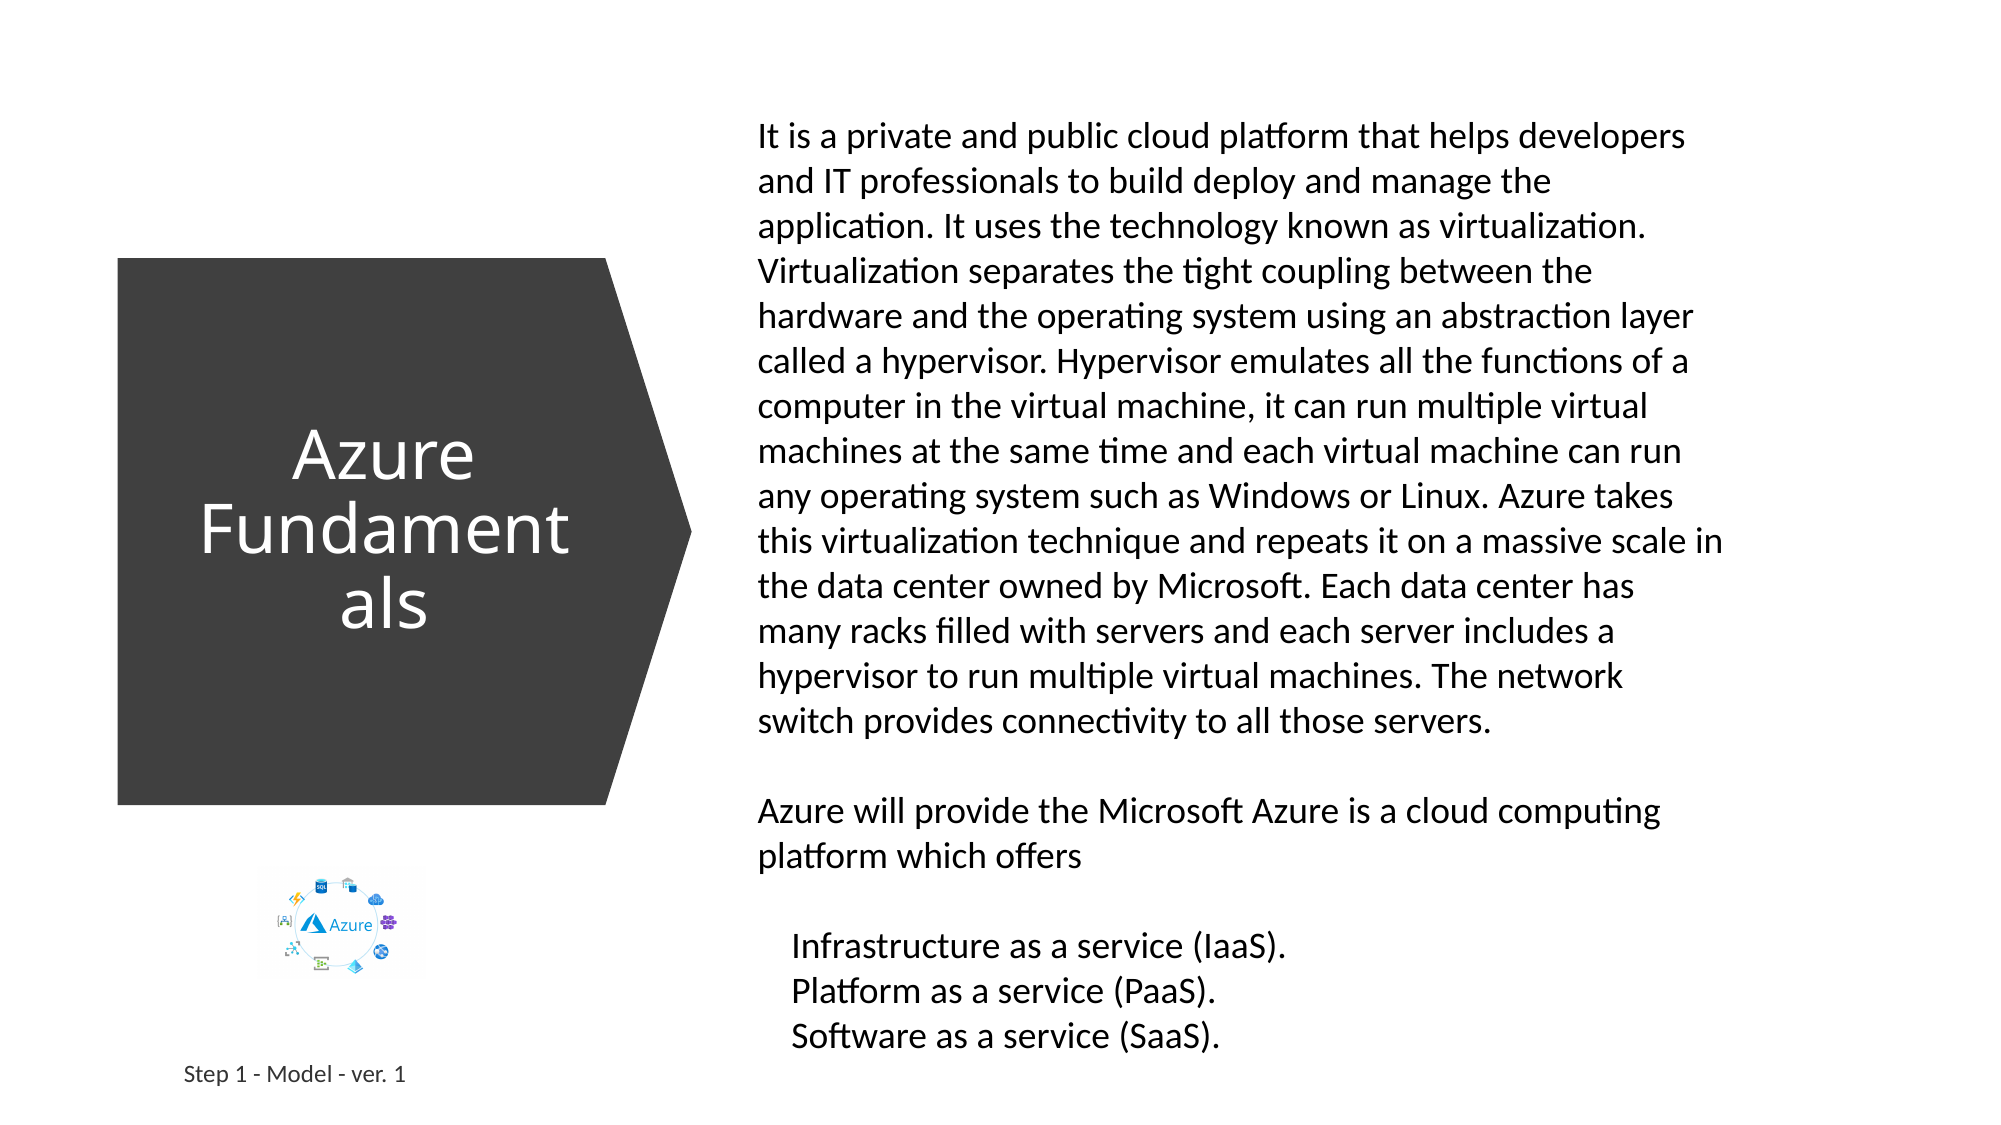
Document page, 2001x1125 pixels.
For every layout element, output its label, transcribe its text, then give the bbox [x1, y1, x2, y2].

footer Step 1 - Model - ver. 1 [168, 1042, 1188, 1103]
text_box It is a private and public cloud platform that helps developers and IT professionals to build deploy and manage the application. It uses the technology known as virtualization. Virtualization separates the tight coupling between the hardware and the operating system using an abstraction layer called a hypervisor. Hypervisor emulates all the functions of a computer in the virtual machine, it can run multiple virtual machines at the same time and each virtual machine can run any operating system such as Windows or Linux. Azure takes this virtualization technique and repeats it on a massive scale in the data center owned by Microsoft. Each data center has many racks filled with servers and each server includes a hypervisor to run multiple virtual machines. The network switch provides connectivity to all those servers. Azure will provide the Microsoft Azure is a cloud computing platform which offers Infrastructure as a service (IaaS). Platform as a service (PaaS). Software as a service (SaaS). [742, 103, 1743, 1063]
title Azure Fundamentals [168, 322, 601, 741]
picture [257, 866, 426, 979]
text_box [116, 257, 693, 807]
